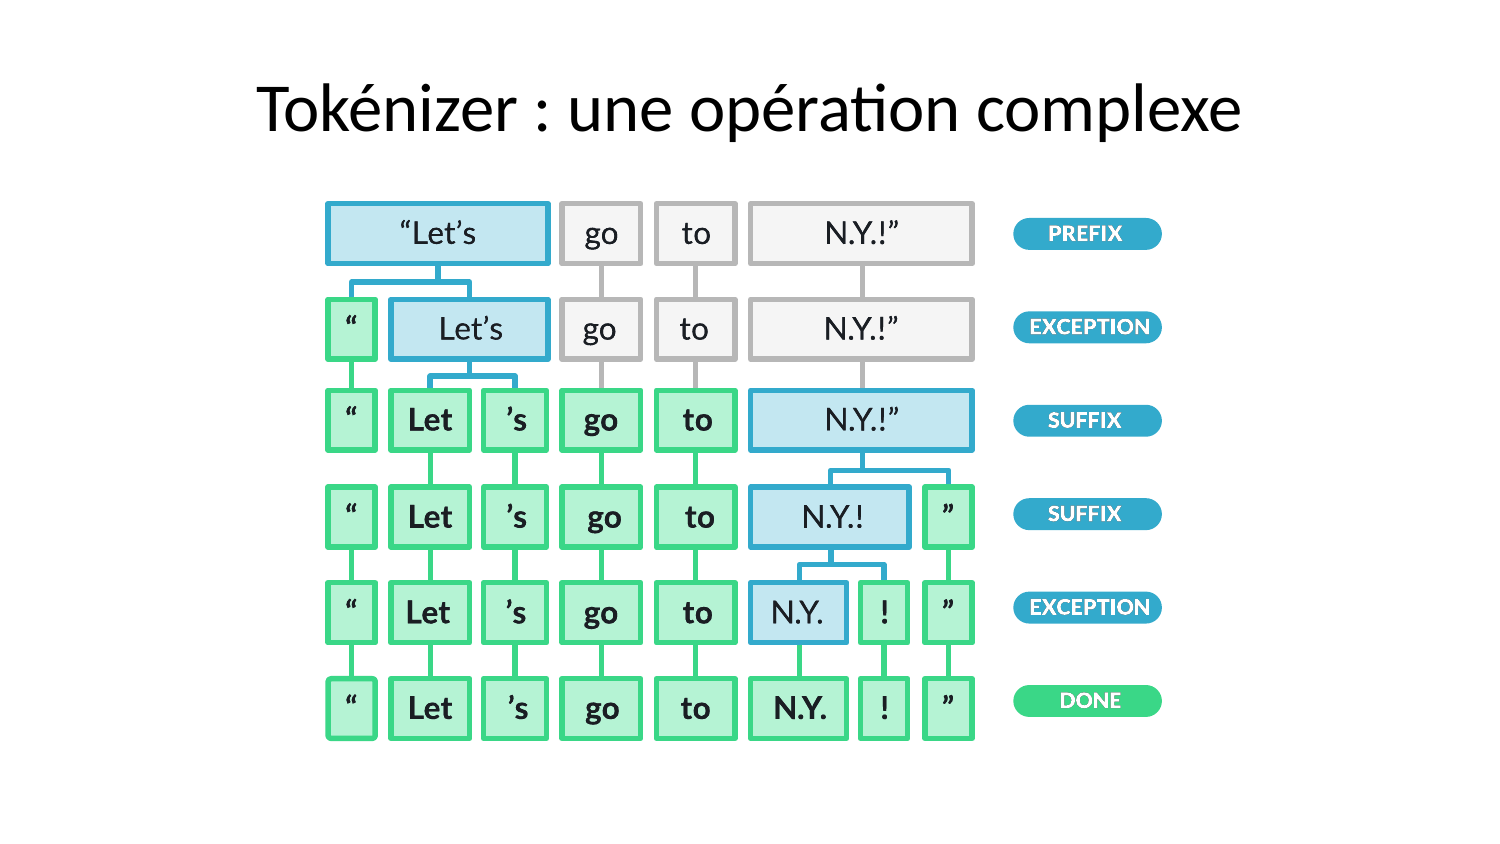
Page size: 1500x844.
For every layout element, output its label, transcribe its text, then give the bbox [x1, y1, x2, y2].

picture [318, 195, 1182, 753]
title Tokénizer : une opération complexe [75, 33, 1425, 175]
